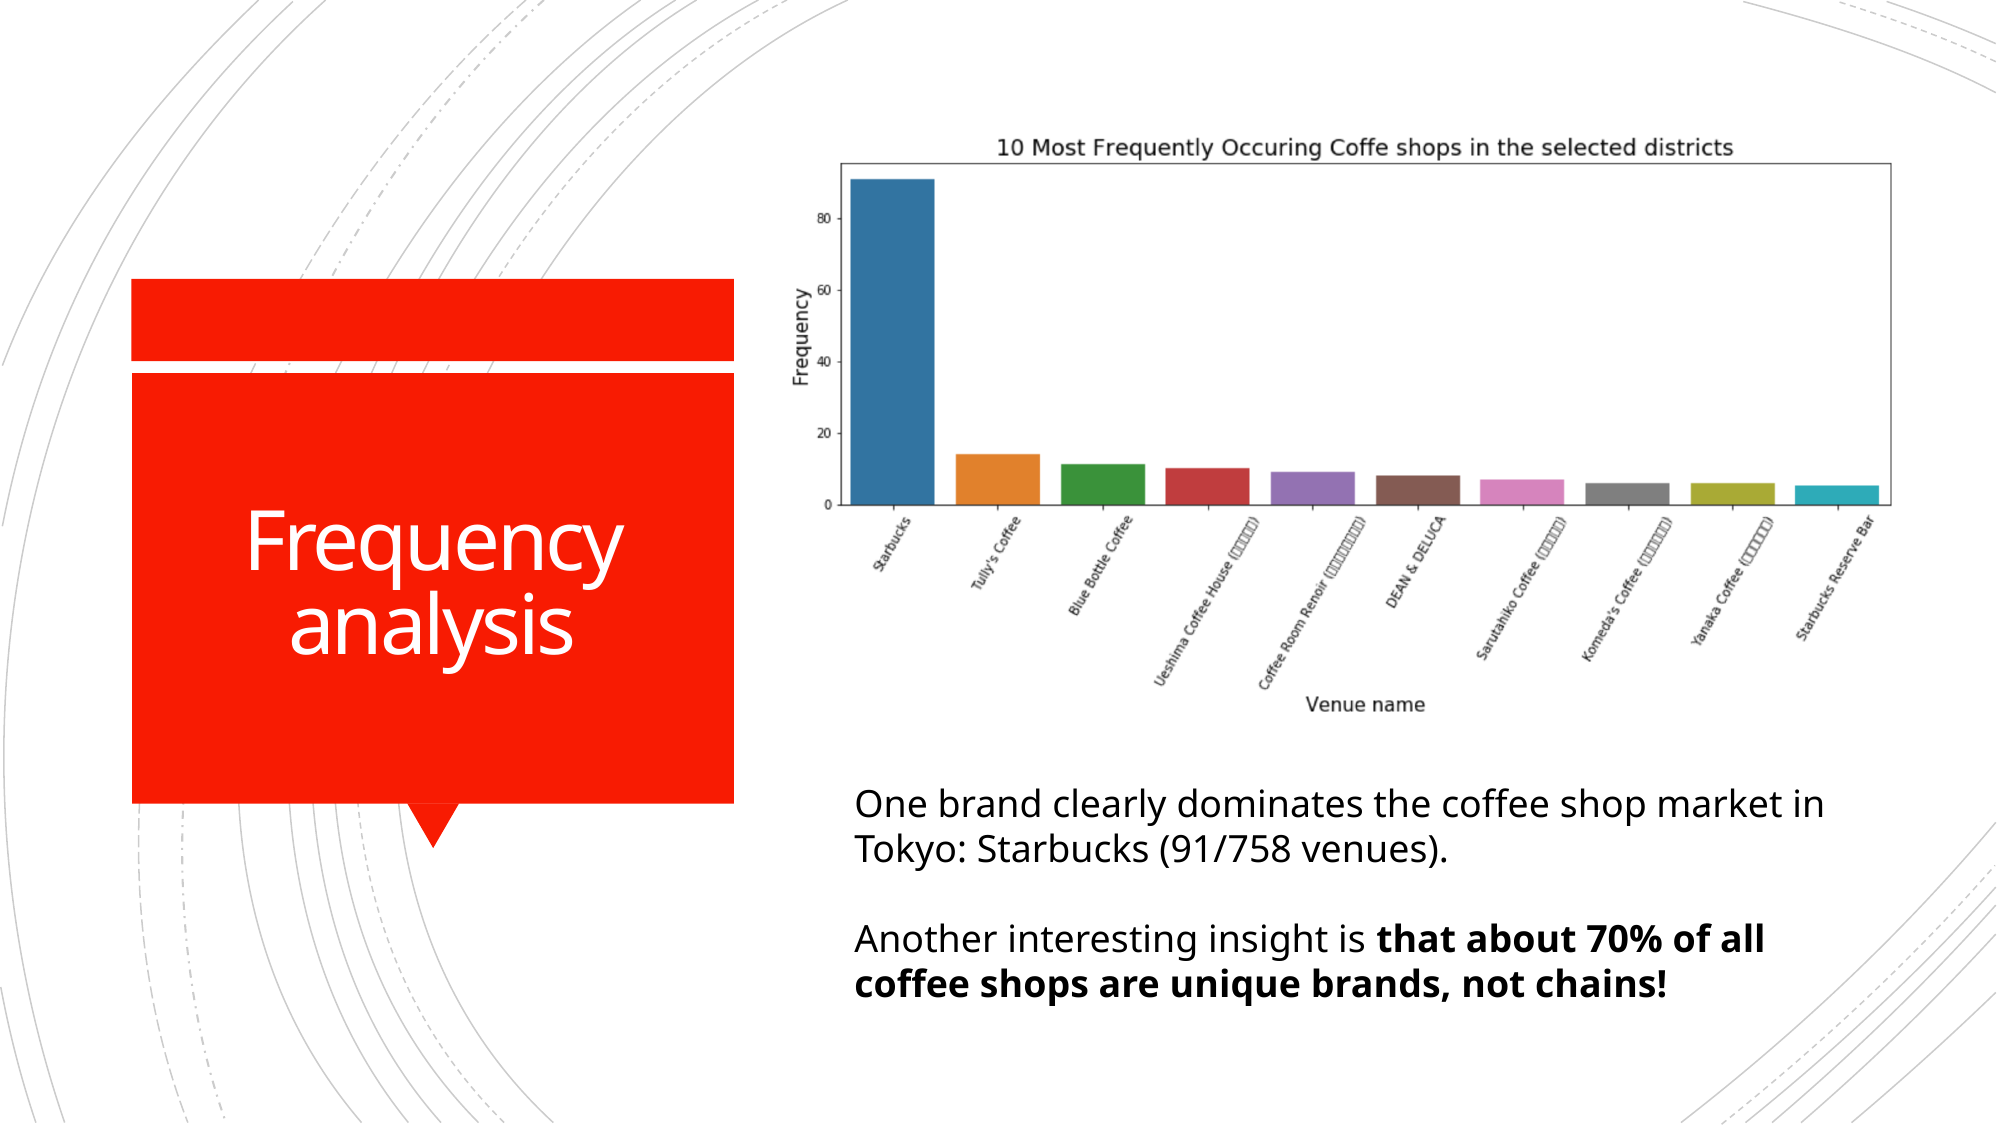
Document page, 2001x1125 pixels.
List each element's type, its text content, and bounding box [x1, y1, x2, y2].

title Frequency analysis [145, 385, 720, 789]
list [775, 125, 1959, 754]
text_box One brand clearly dominates the coffee shop market in Tokyo: Starbucks (91/758 venues). Another interesting insight is that about 70% of all coffee shops are unique brands, not chains! [839, 772, 1895, 1058]
